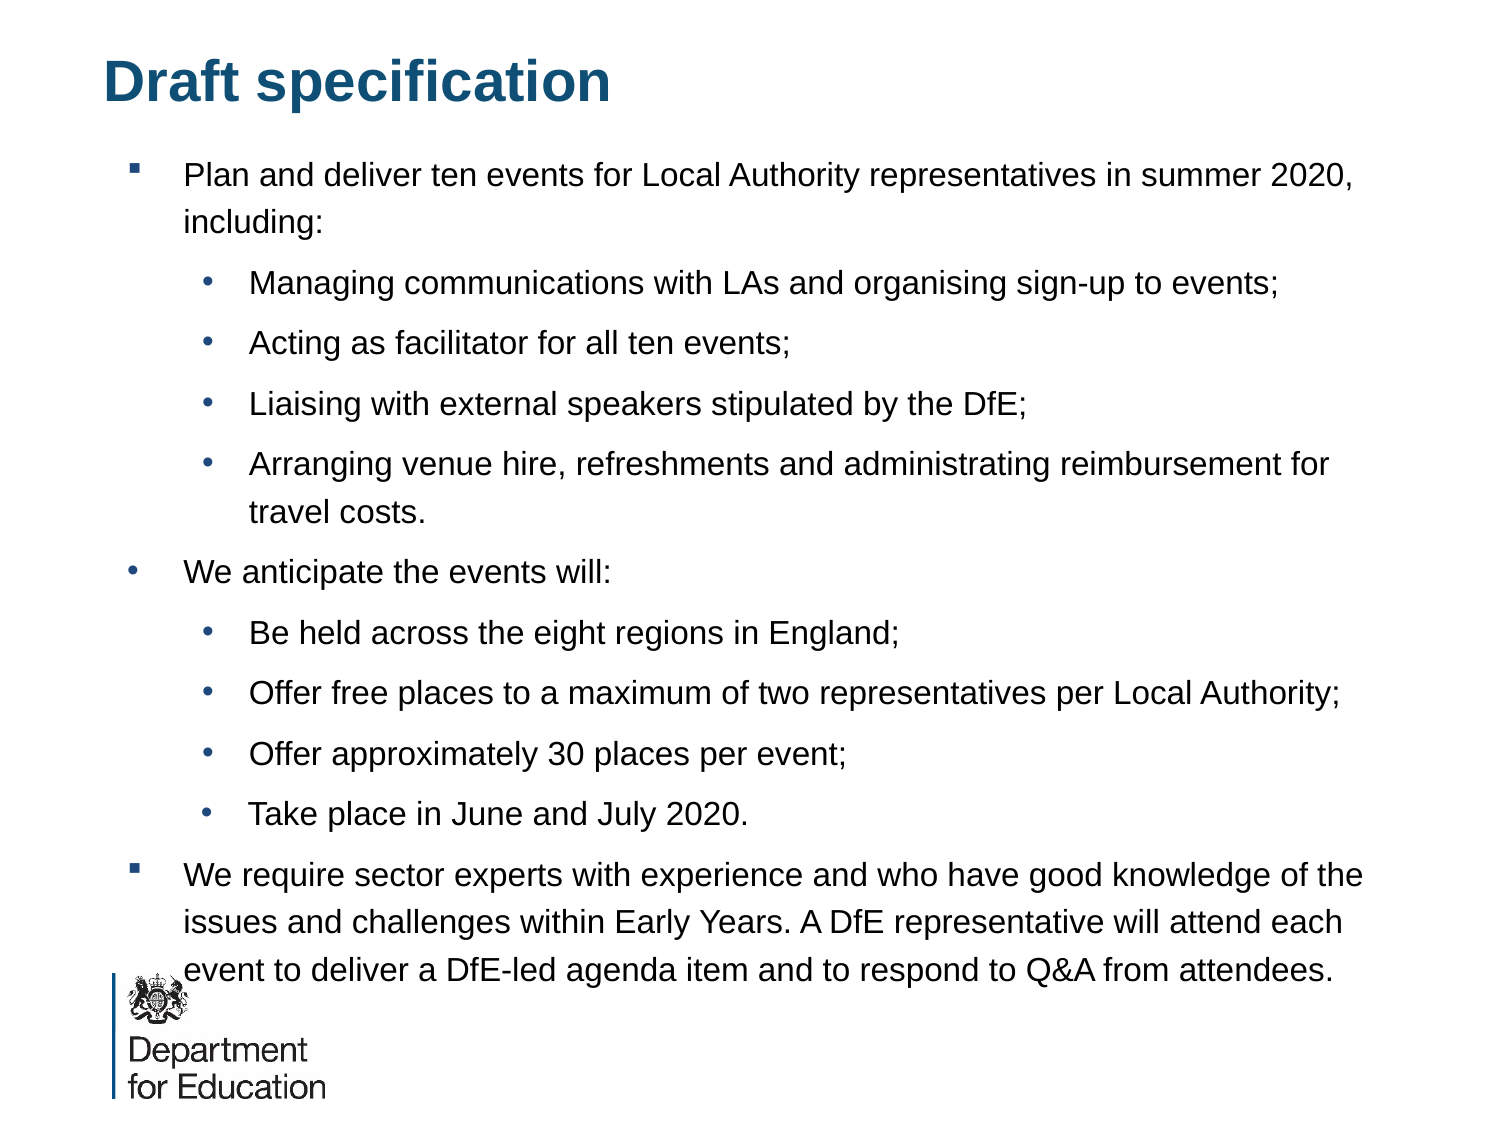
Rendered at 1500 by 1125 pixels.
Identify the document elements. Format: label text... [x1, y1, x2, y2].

picture [112, 976, 325, 1099]
list Plan and deliver ten events for Local Authority representatives in summer 2020, including: Managing communications with LAs and organising sign-up to events; Acting as facilitator for all ten events; Liaising with external speakers stipulated by the DfE; Arranging venue hire, refreshments and administrating reimbursement for travel costs. We anticipate the events will: Be held across the eight regions in England; Offer free places to a maximum of two representatives per Local Authority; Offer approximately 30 places per event; Take place in June and July 2020. We require sector experts with experience and who have good knowledge of the issues and challenges within Early Years. A DfE representative will attend each event to deliver a DfE-led agenda item and to respond to Q&A from attendees. [112, 137, 1388, 976]
text_box Draft specification [88, 19, 1453, 138]
